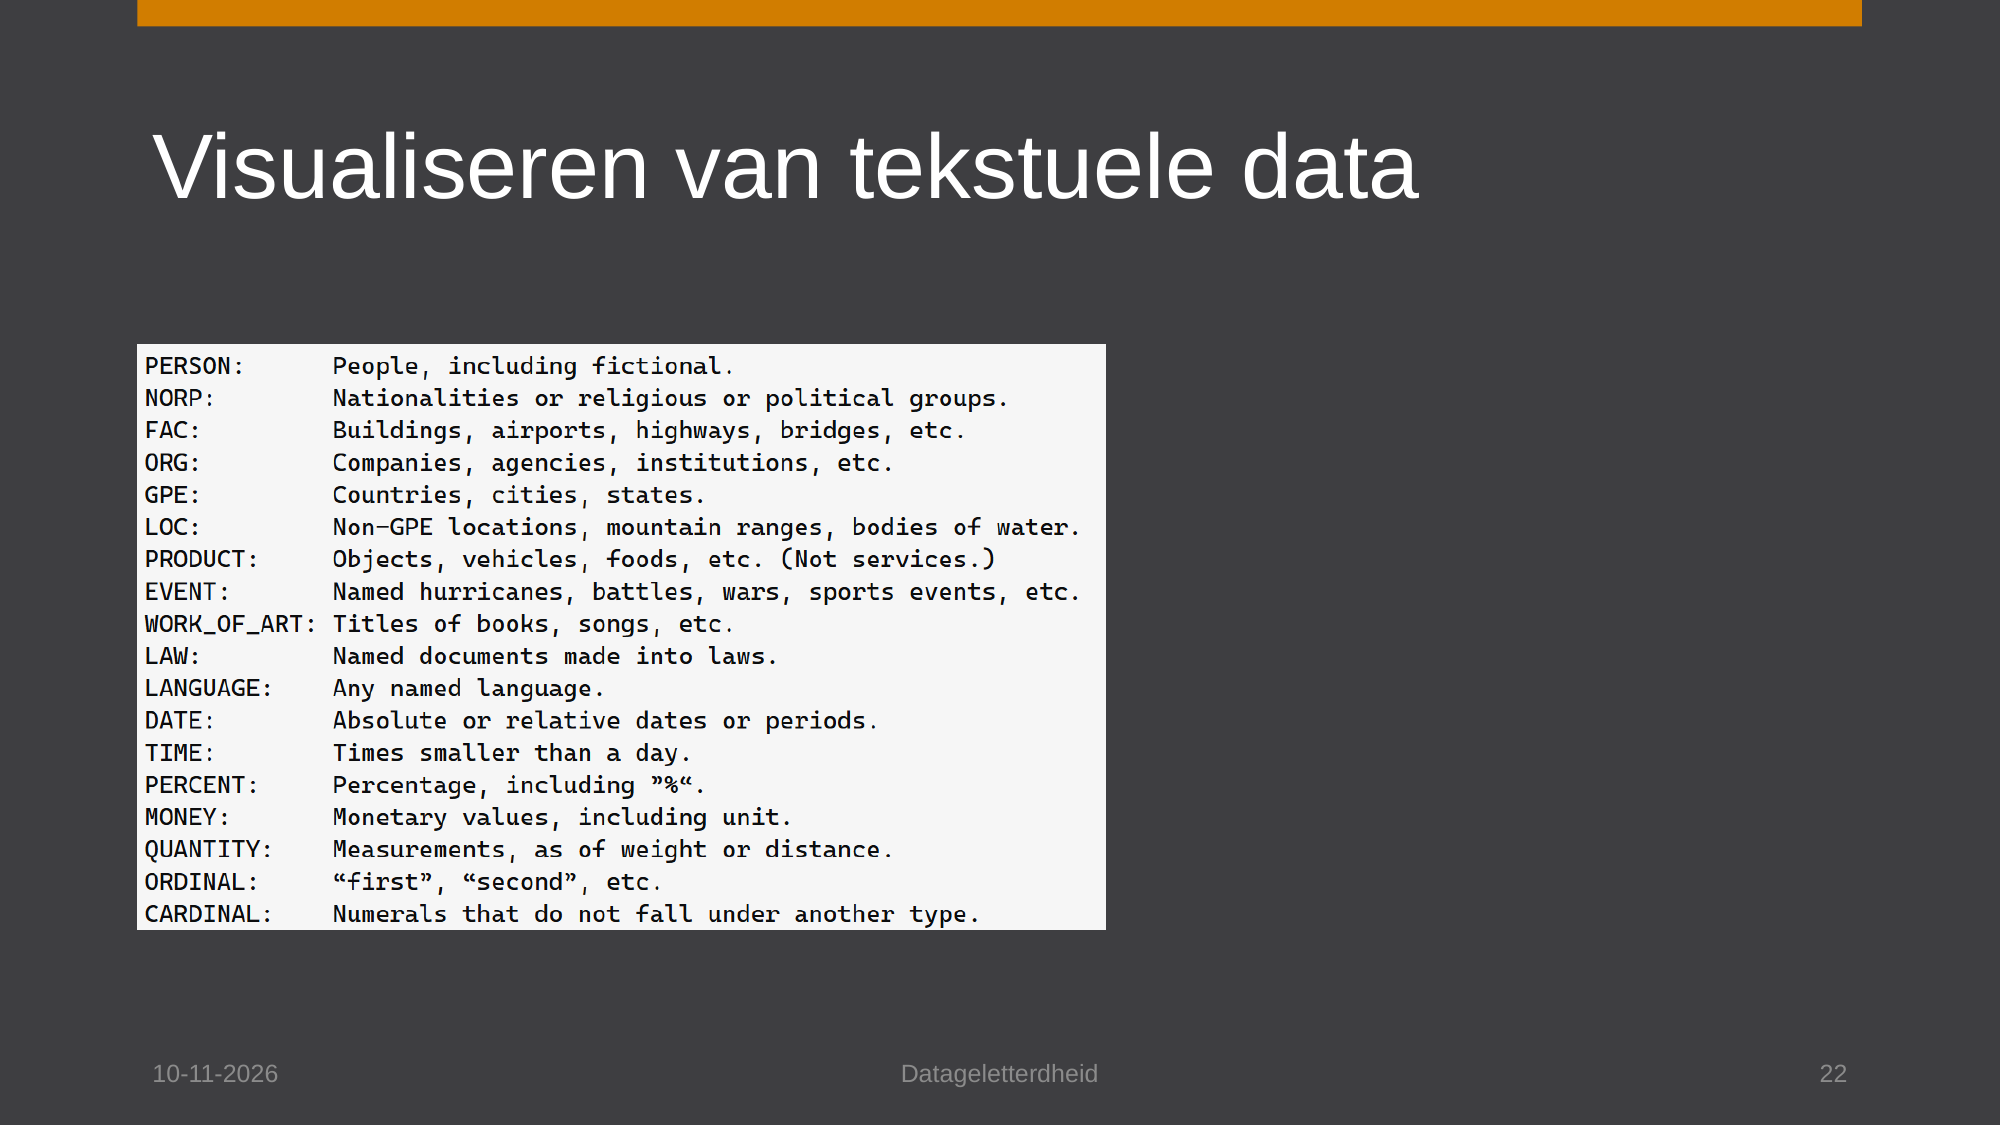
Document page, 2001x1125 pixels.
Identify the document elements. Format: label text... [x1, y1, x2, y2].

footer Datageletterdheid [662, 1042, 1338, 1103]
title Visualiseren van tekstuele data [137, 59, 1863, 278]
slide_number 22 [1412, 1042, 1863, 1103]
picture [137, 344, 1106, 930]
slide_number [137, 1042, 588, 1103]
